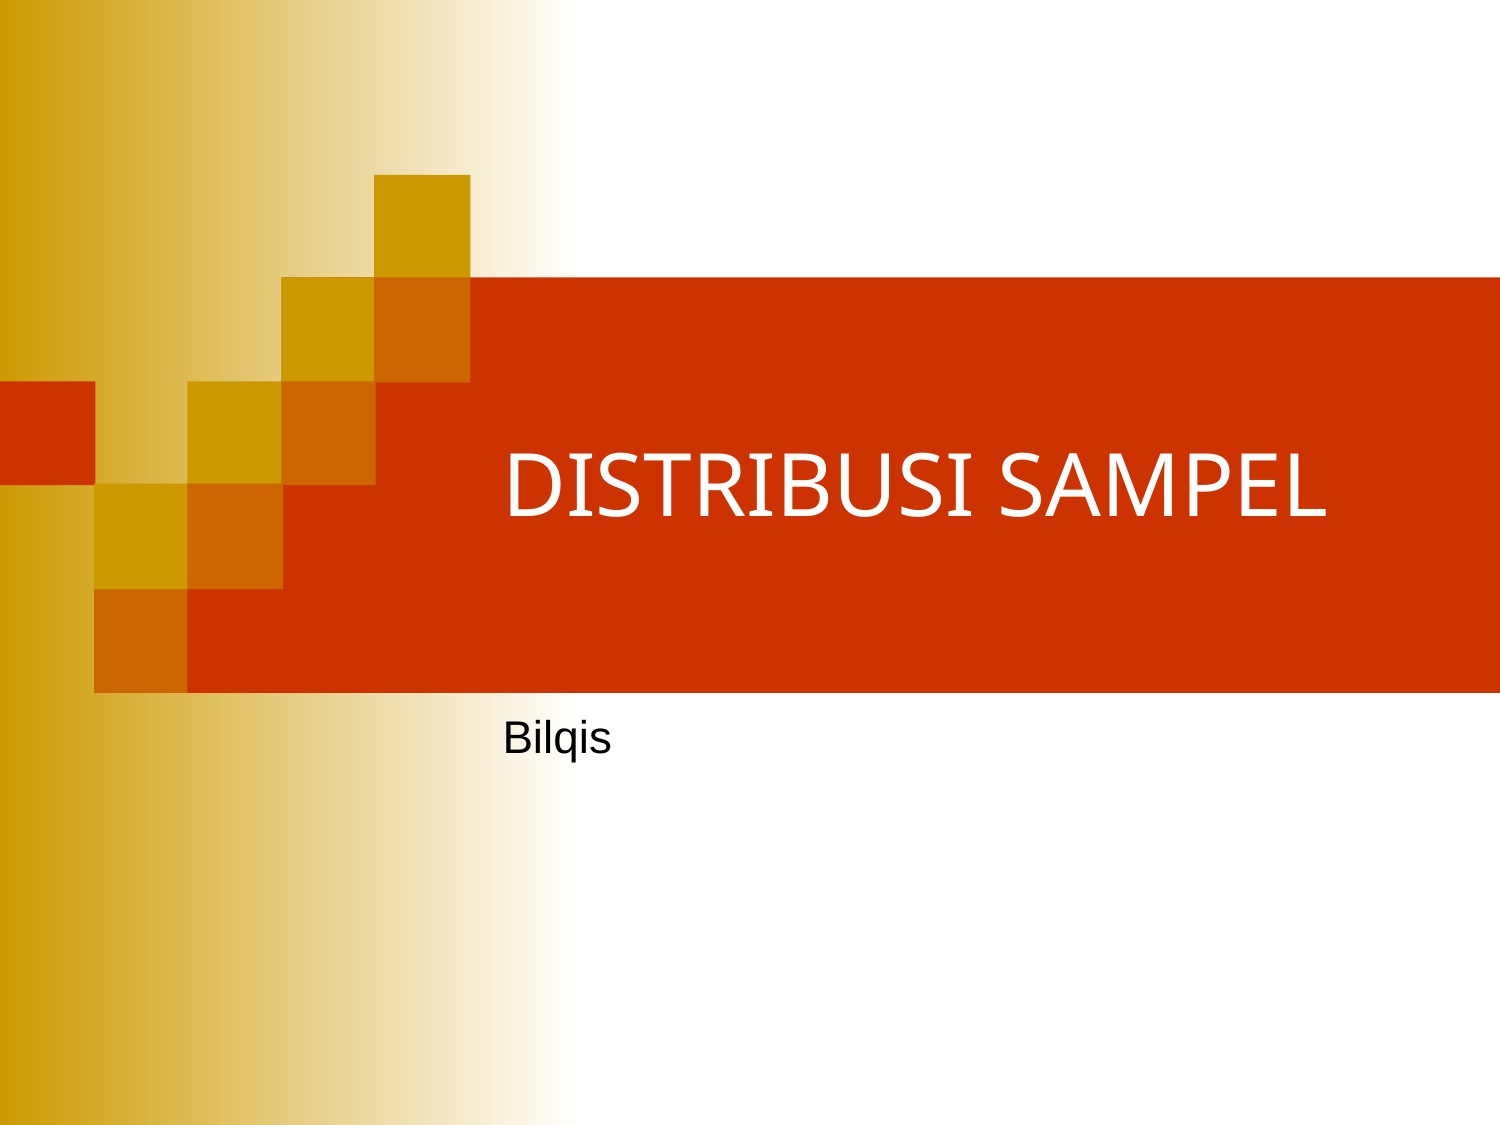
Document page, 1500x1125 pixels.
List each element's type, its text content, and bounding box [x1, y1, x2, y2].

title DISTRIBUSI SAMPEL [487, 299, 1476, 663]
subtitle Bilqis [487, 699, 1476, 988]
